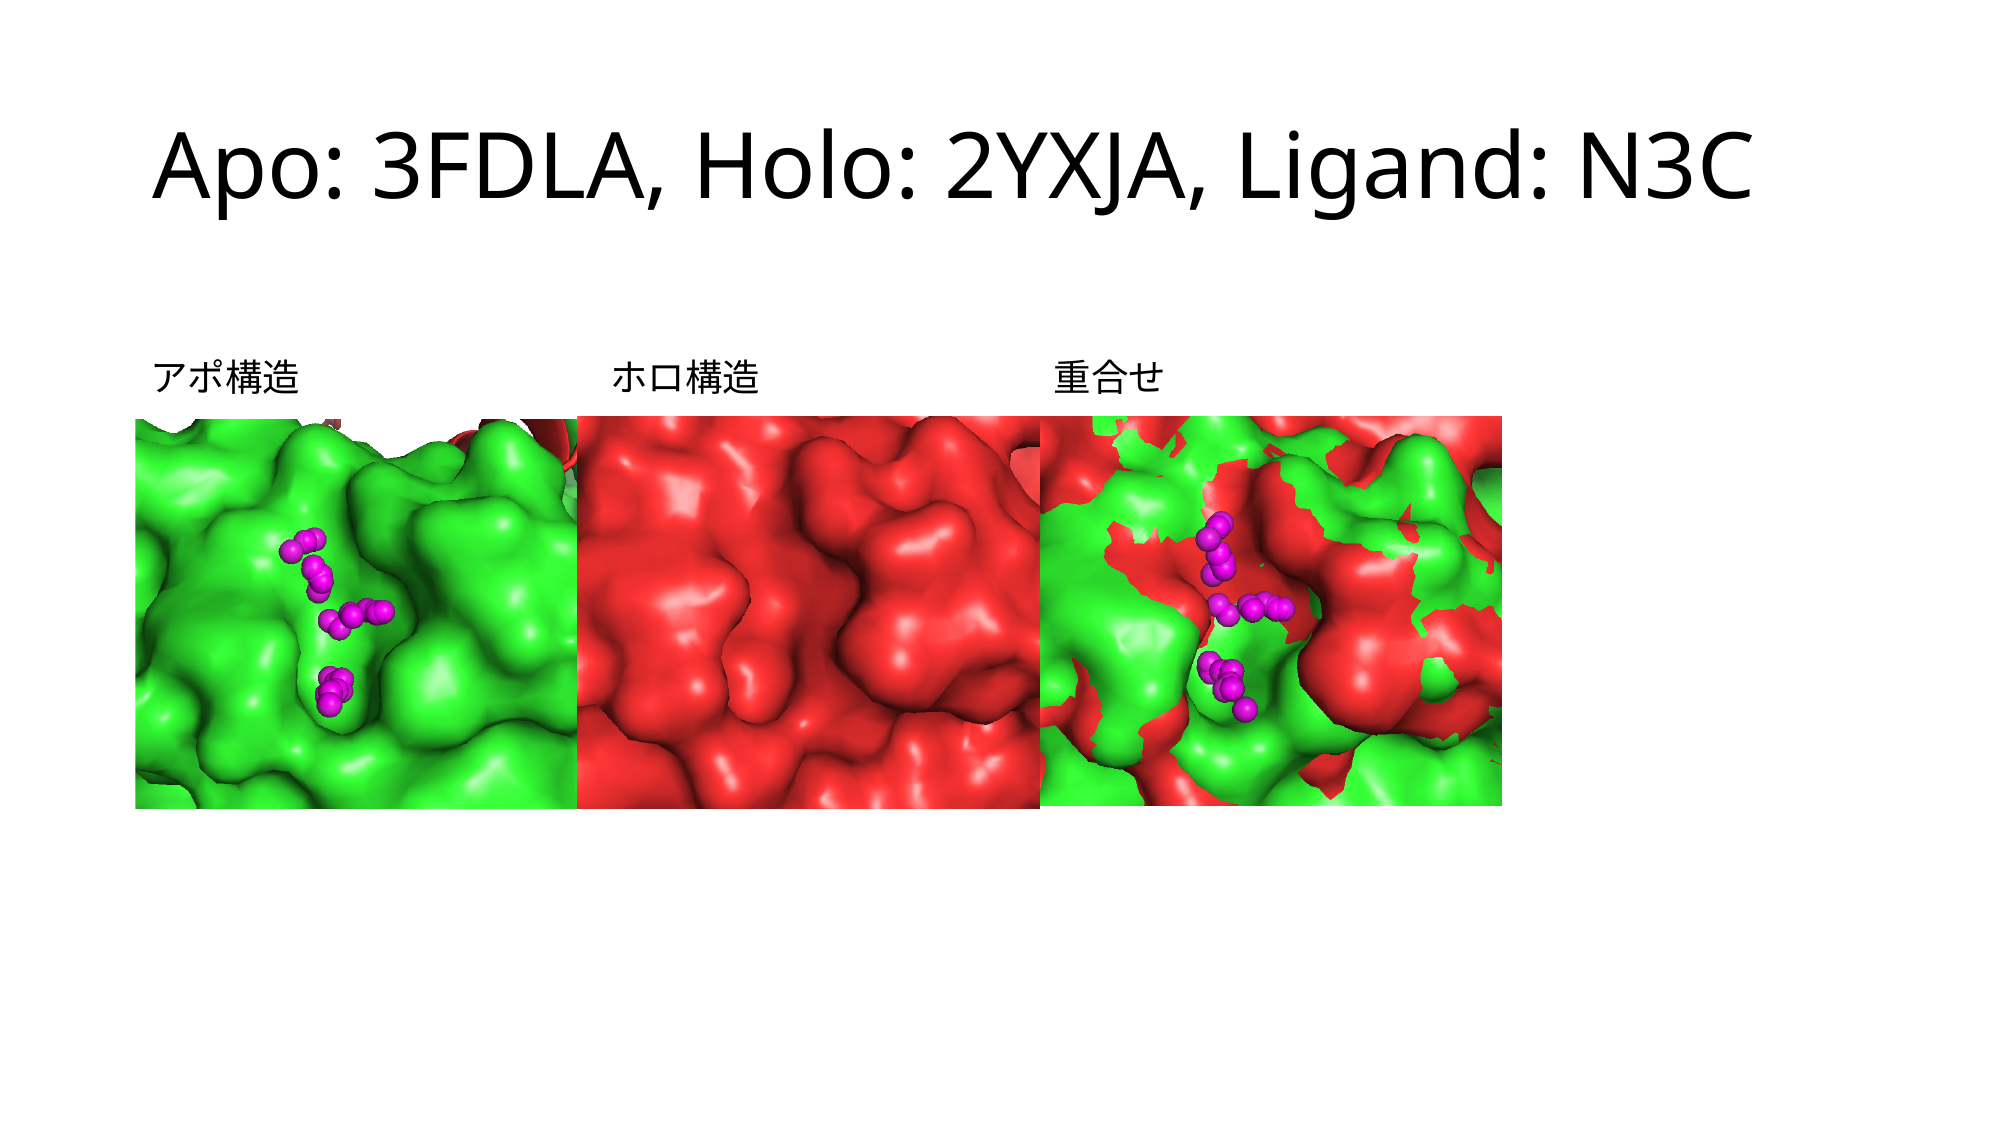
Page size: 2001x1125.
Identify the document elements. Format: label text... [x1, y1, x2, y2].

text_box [135, 346, 1502, 809]
title Apo: 3FDLA, Holo: 2YXJA, Ligand: N3C [137, 59, 1863, 278]
